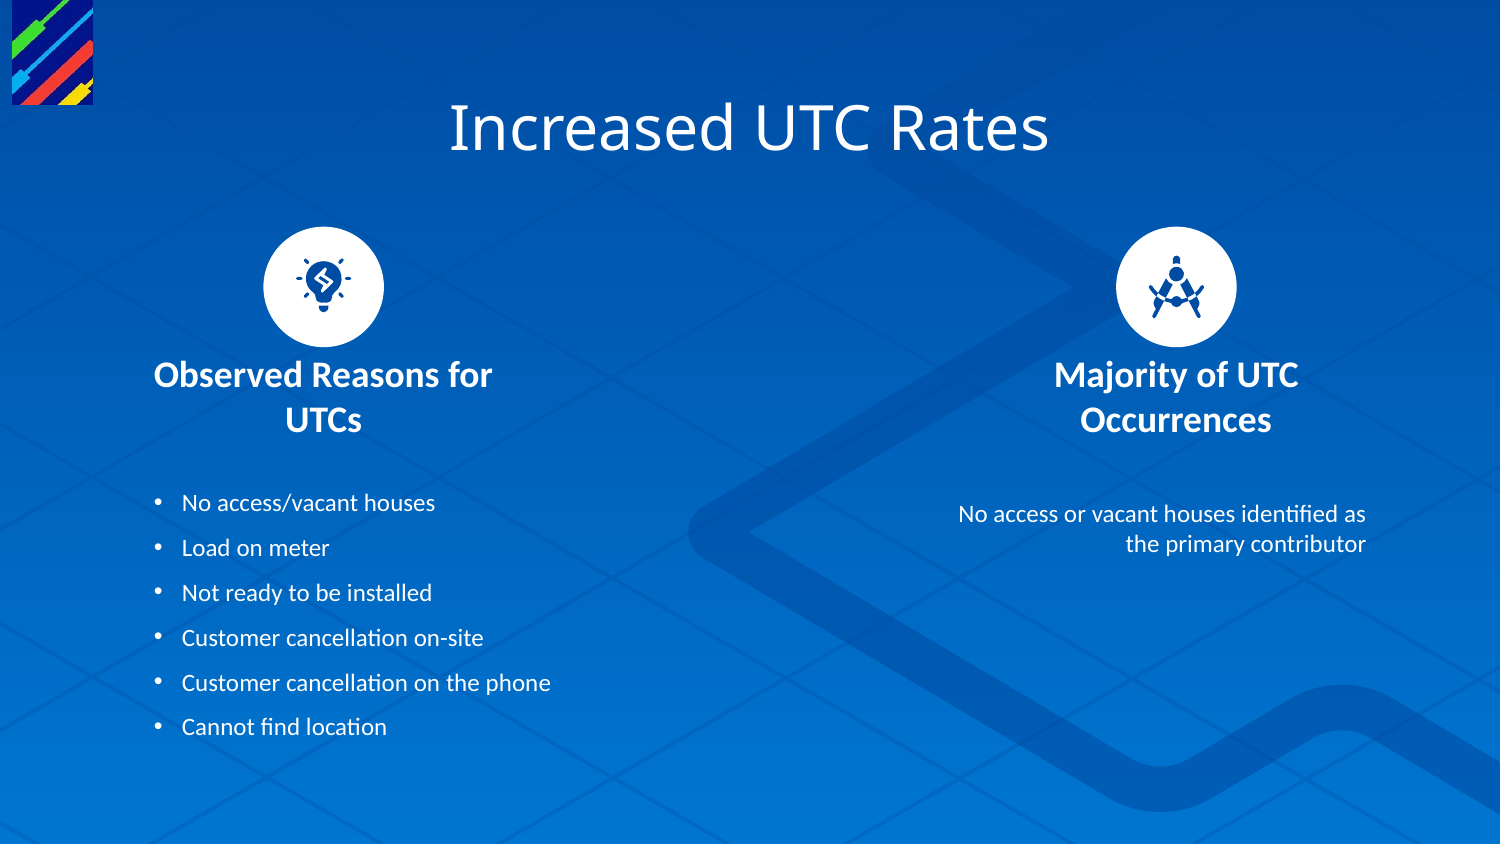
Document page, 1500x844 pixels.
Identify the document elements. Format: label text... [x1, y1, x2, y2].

picture [12, 14, 93, 106]
subtitle No access or vacant houses identified as the primary contributor [905, 482, 1382, 728]
text_box [1116, 226, 1237, 348]
text_box [263, 226, 384, 348]
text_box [1148, 255, 1205, 319]
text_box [295, 258, 352, 313]
picture [12, 0, 93, 76]
subtitle Majority of UTC Occurrences [970, 372, 1382, 455]
title Increased UTC Rates [118, 72, 1382, 167]
subtitle Observed Reasons for UTCs [118, 372, 530, 455]
subtitle No access/vacant houses Load on meter Not ready to be installed Customer cancellation on-site Customer cancellation on the phone Cannot find location [63, 456, 595, 804]
